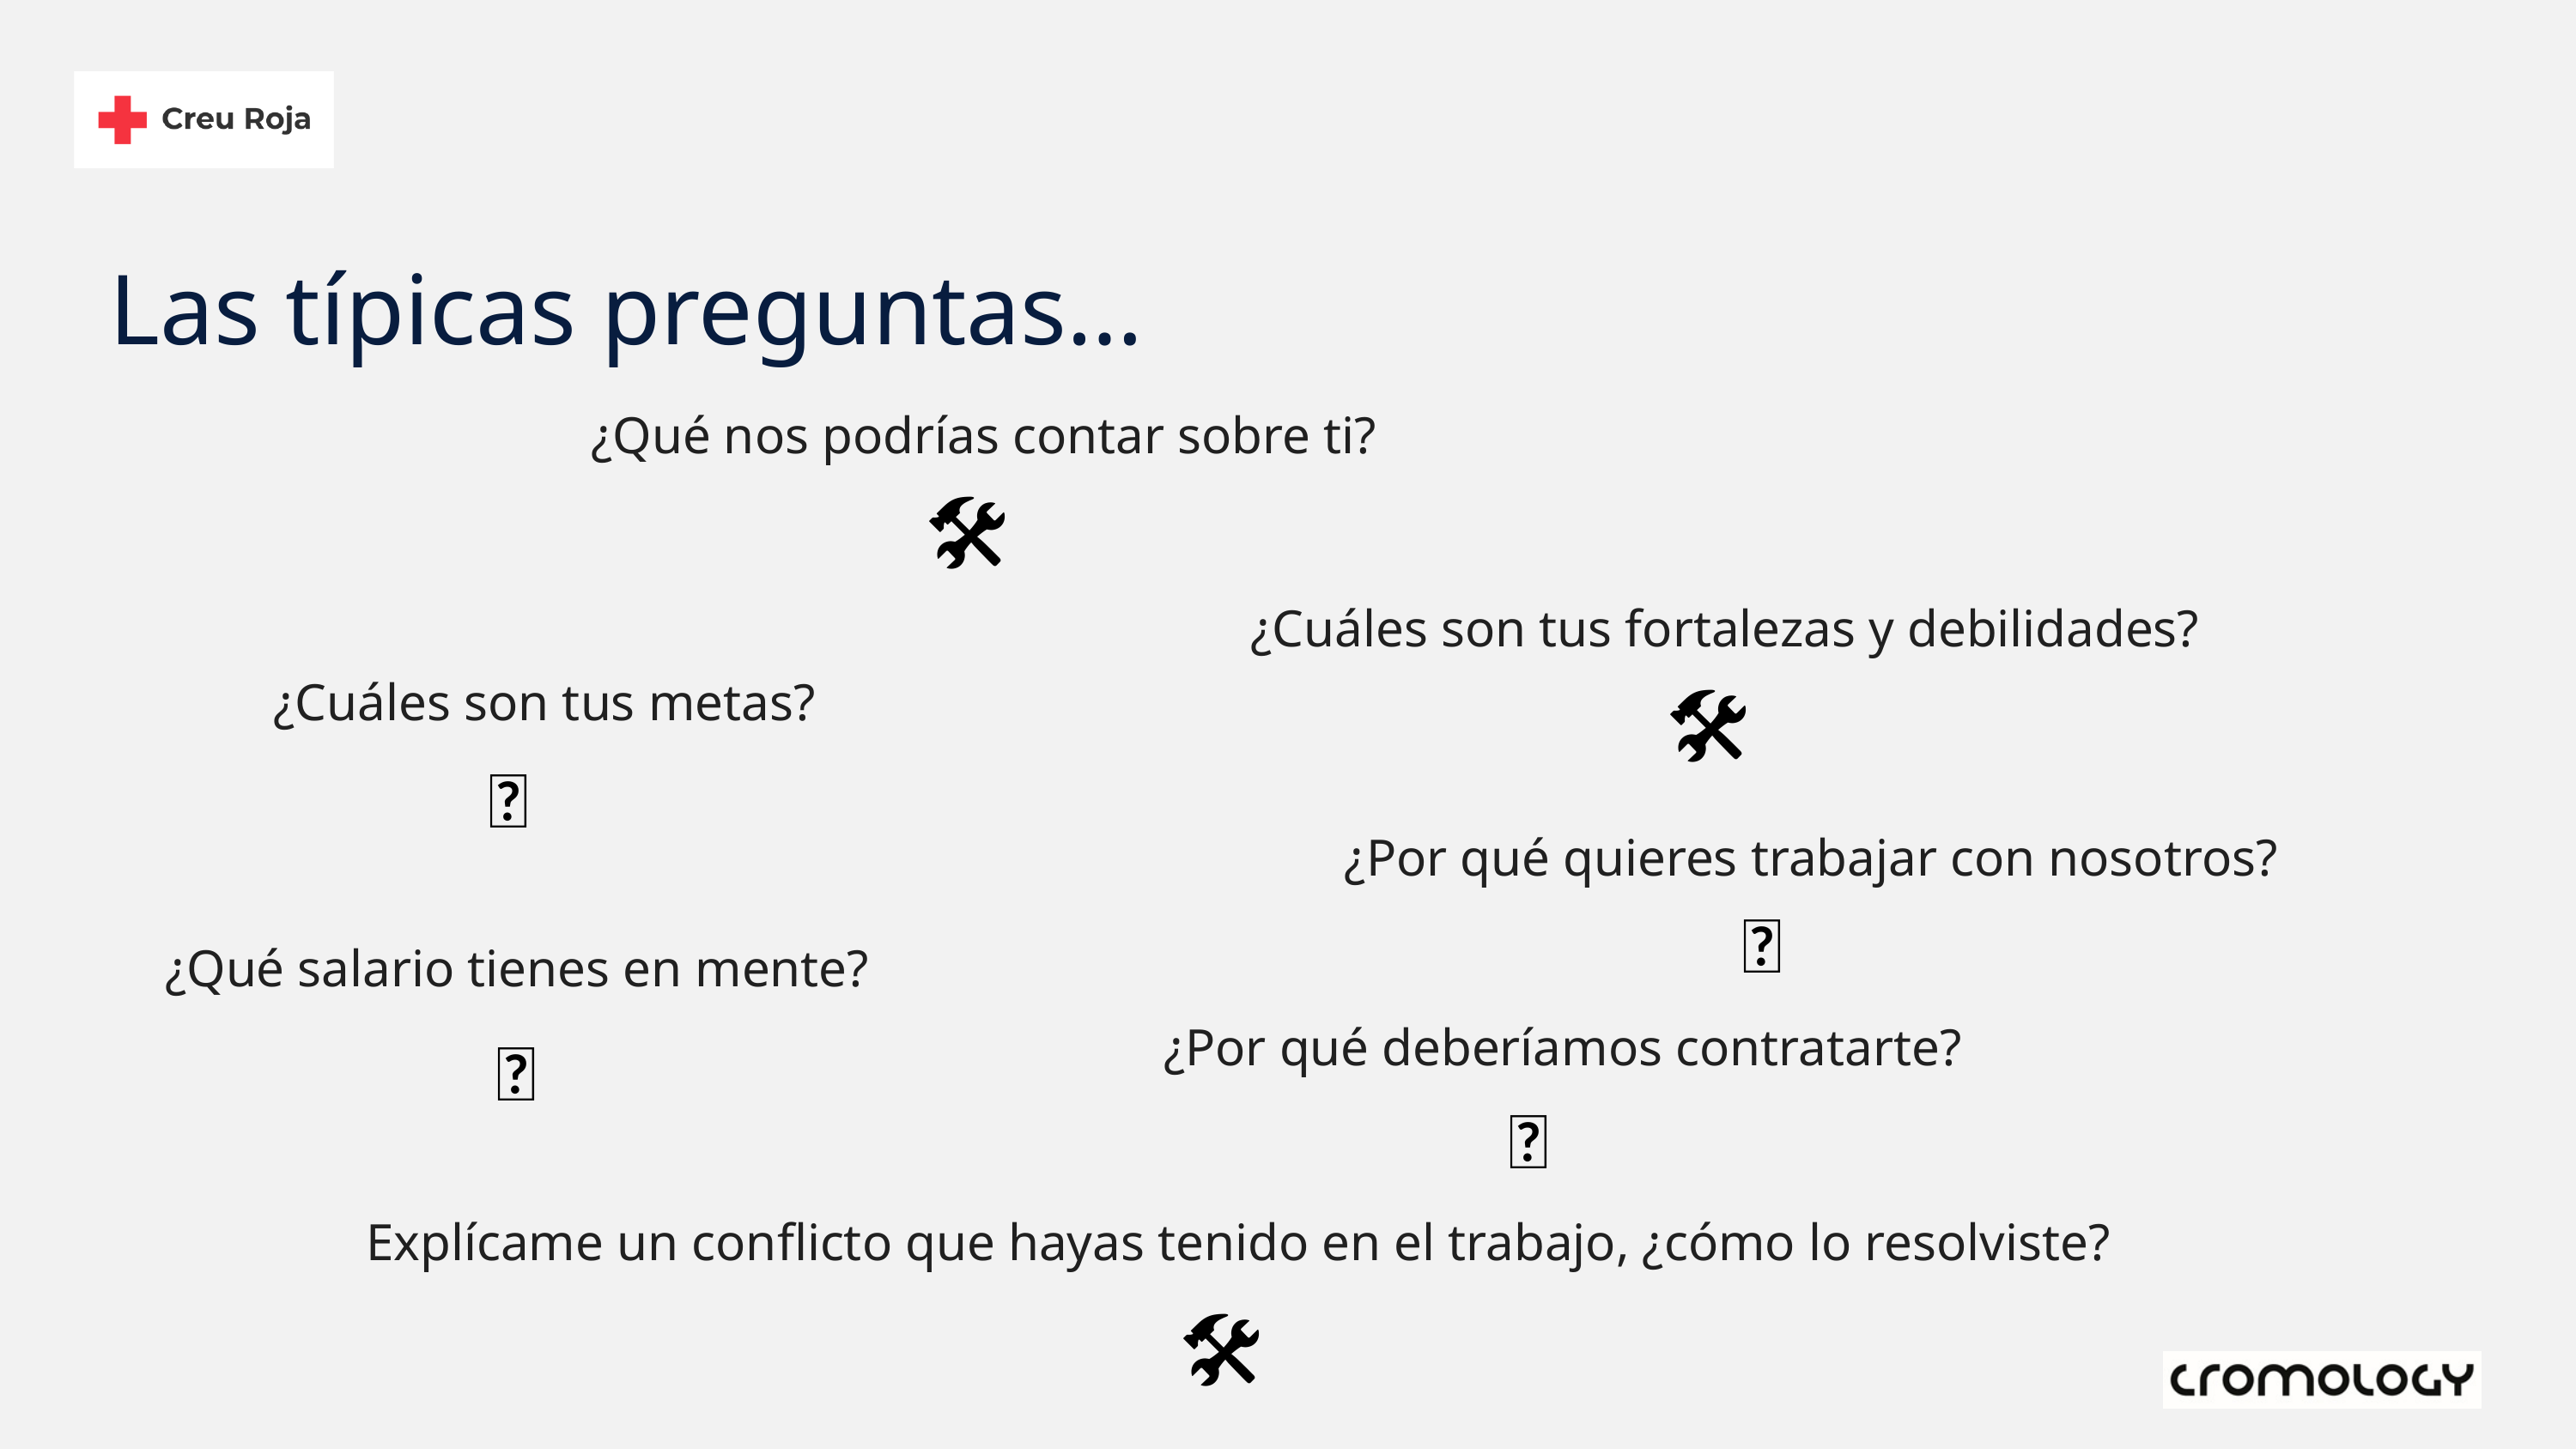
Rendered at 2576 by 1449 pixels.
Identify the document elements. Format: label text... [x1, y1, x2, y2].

text_box ¿Qué nos podrías contar sobre ti? [517, 397, 1450, 470]
text_box 🛠️ [1654, 664, 1796, 781]
text_box 🛠️ [912, 471, 1055, 588]
text_box Las típicas preguntas… [103, 172, 2437, 370]
text_box 🛠️ [1167, 1289, 1309, 1405]
picture [74, 71, 334, 168]
text_box 🚀 [1497, 1083, 1629, 1191]
text_box ¿Qué salario tienes en mente? [50, 931, 984, 1003]
picture [2163, 1351, 2482, 1409]
text_box ¿Cuáles son tus metas? [77, 664, 1012, 737]
text_box ¿Cuáles son tus fortalezas y debilidades? [1136, 590, 2313, 664]
text_box 🚀 [476, 743, 609, 851]
text_box 🤠 [446, 1016, 588, 1124]
text_box Explícame un conflicto que hayas tenido en el trabajo, ¿cómo lo resolviste? [251, 1203, 2225, 1277]
text_box ¿Por qué deberíamos contratarte? [1096, 1009, 2030, 1082]
text_box ¿Por qué quieres trabajar con nosotros? [1284, 819, 2339, 892]
text_box 🚀 [1729, 888, 1862, 996]
